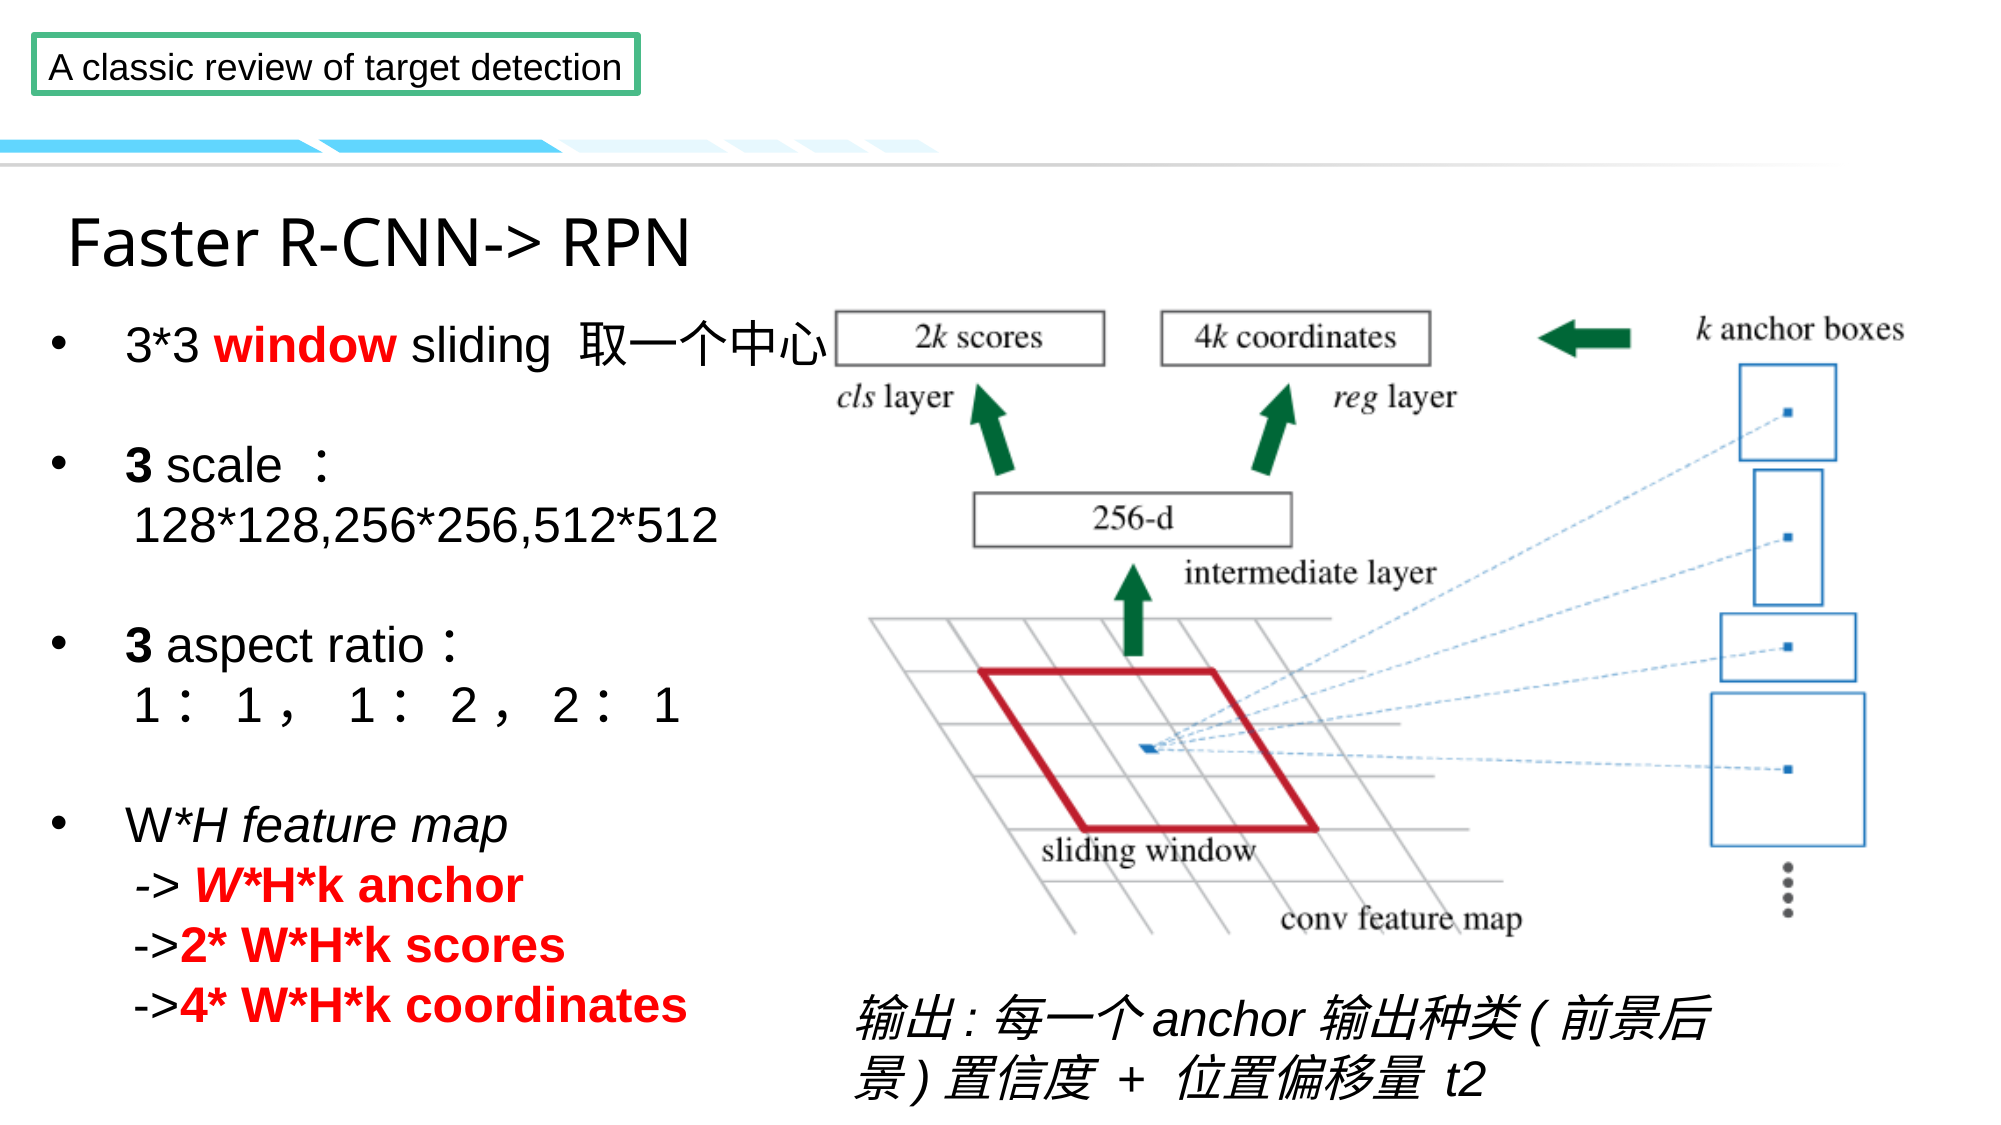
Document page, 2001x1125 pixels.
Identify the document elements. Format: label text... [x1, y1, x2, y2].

picture [0, 163, 1851, 167]
picture [795, 262, 1934, 975]
title Faster R-CNN-> RPN [66, 200, 1075, 281]
list 3*3 window sliding 取一个中心 3 scale ： 128*128,256*256,512*512 3 aspect ratio： 1：1， 1：2，2：1 W*H feature map -> W*H*k anchor ->2* W*H*k scores ->4* W*H*k coordinates [50, 312, 837, 1125]
text_box 输出:每一个anchor输出种类(前景后景)置信度 + 位置偏移量 t2 [837, 984, 1738, 1125]
